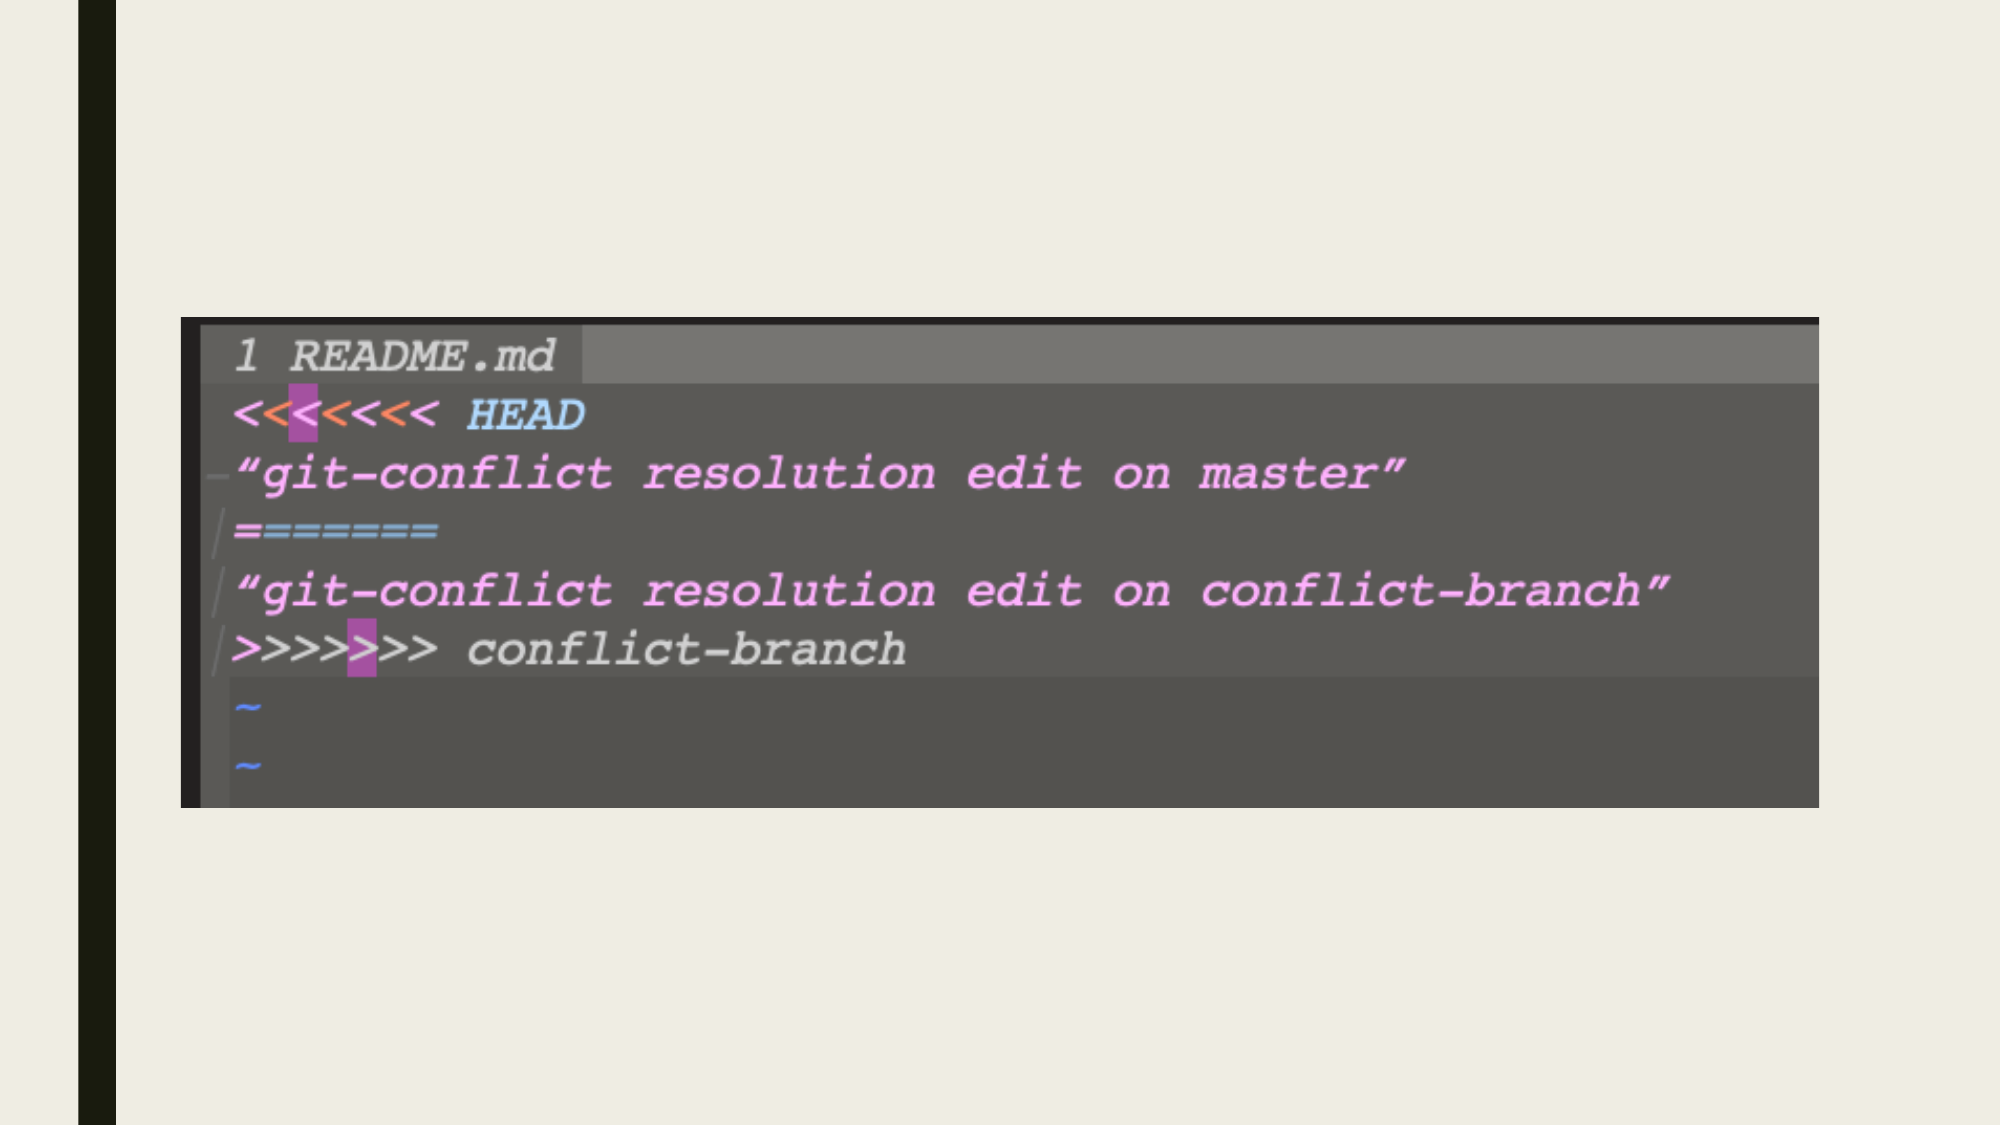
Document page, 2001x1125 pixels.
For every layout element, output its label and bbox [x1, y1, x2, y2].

list [180, 317, 1820, 808]
